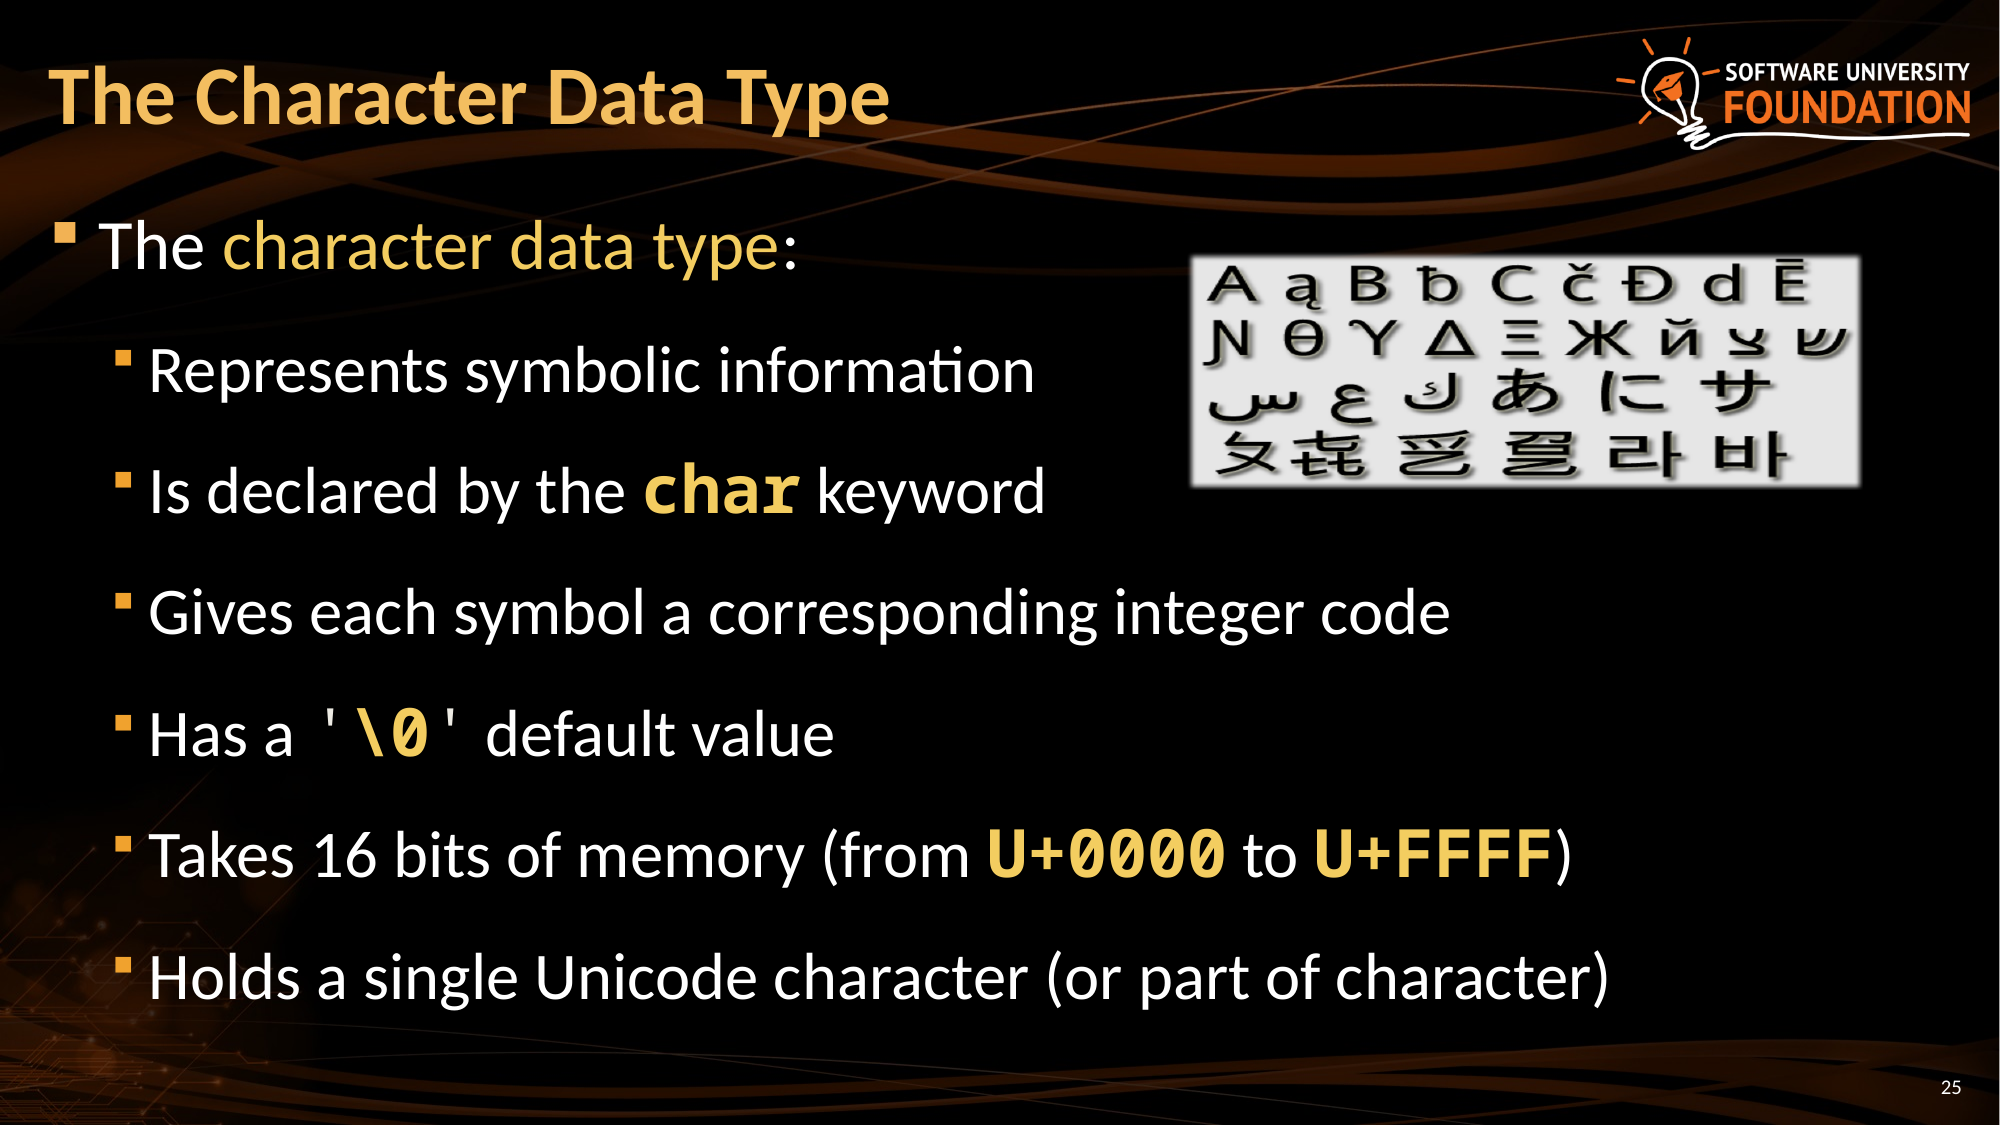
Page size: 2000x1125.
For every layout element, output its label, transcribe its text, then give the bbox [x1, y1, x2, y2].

picture [0, 0, 2000, 1125]
list The character data type: Represents symbolic information Is declared by the char keyword Gives each symbol a corresponding integer code Has a '\0' default value Takes 16 bits of memory (from U+0000 to U+FFFF) Holds a single Unicode character (or part of character) [31, 188, 1968, 1103]
title The Character Data Type [30, 6, 1602, 189]
